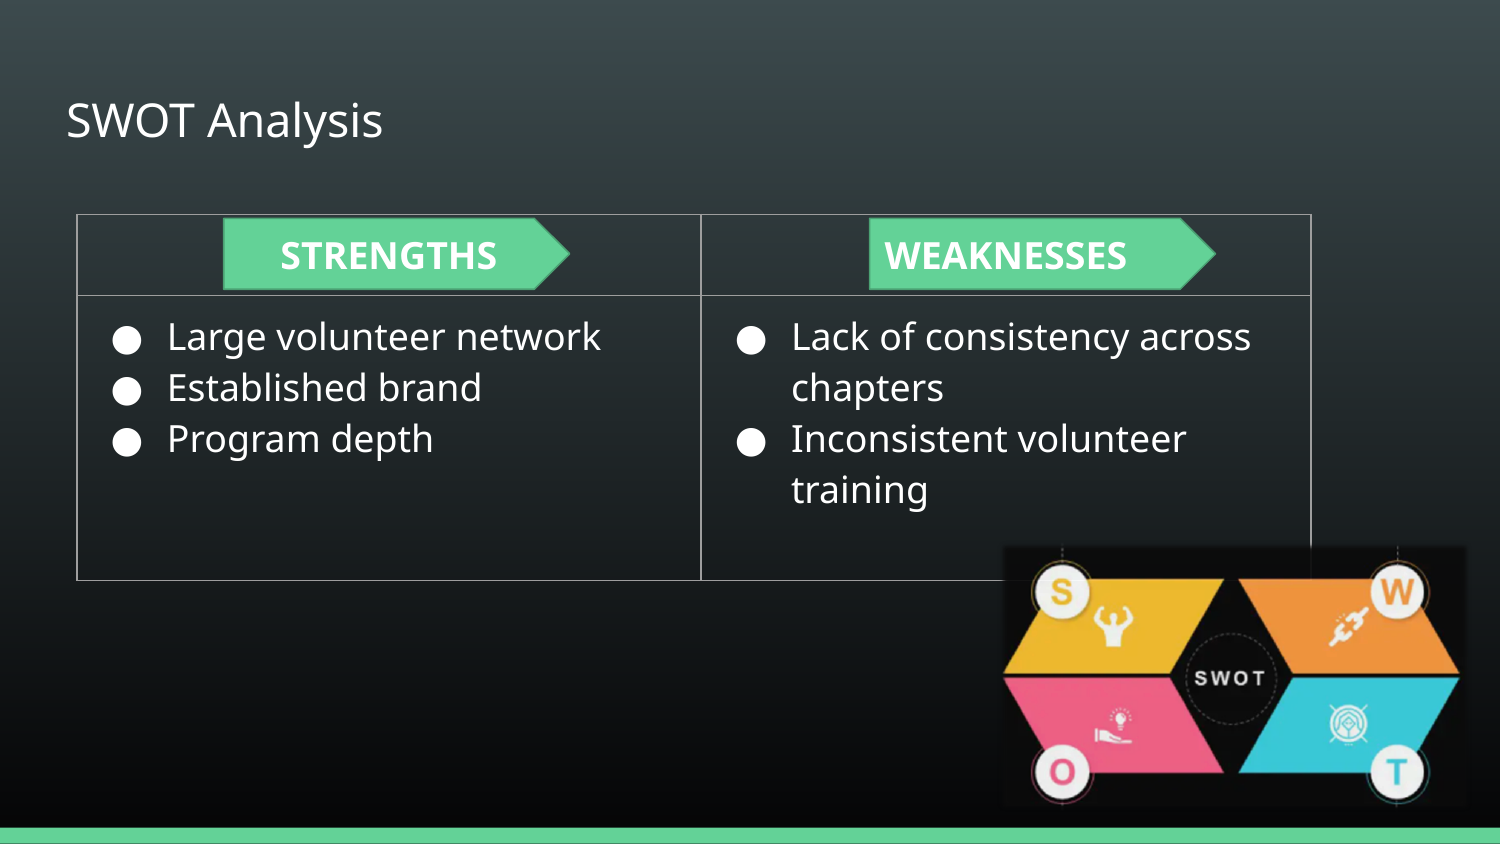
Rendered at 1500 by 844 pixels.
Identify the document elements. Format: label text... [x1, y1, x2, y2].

picture [997, 540, 1473, 812]
table_cell Large volunteer network Established brand Program depth [78, 296, 700, 580]
table_header STRENGTHS [78, 215, 700, 295]
table_cell Lack of consistency across chapters Inconsistent volunteer training [702, 296, 1310, 580]
title SWOT Analysis [51, 72, 1449, 167]
table_header WEAKNESSES [702, 215, 1310, 295]
